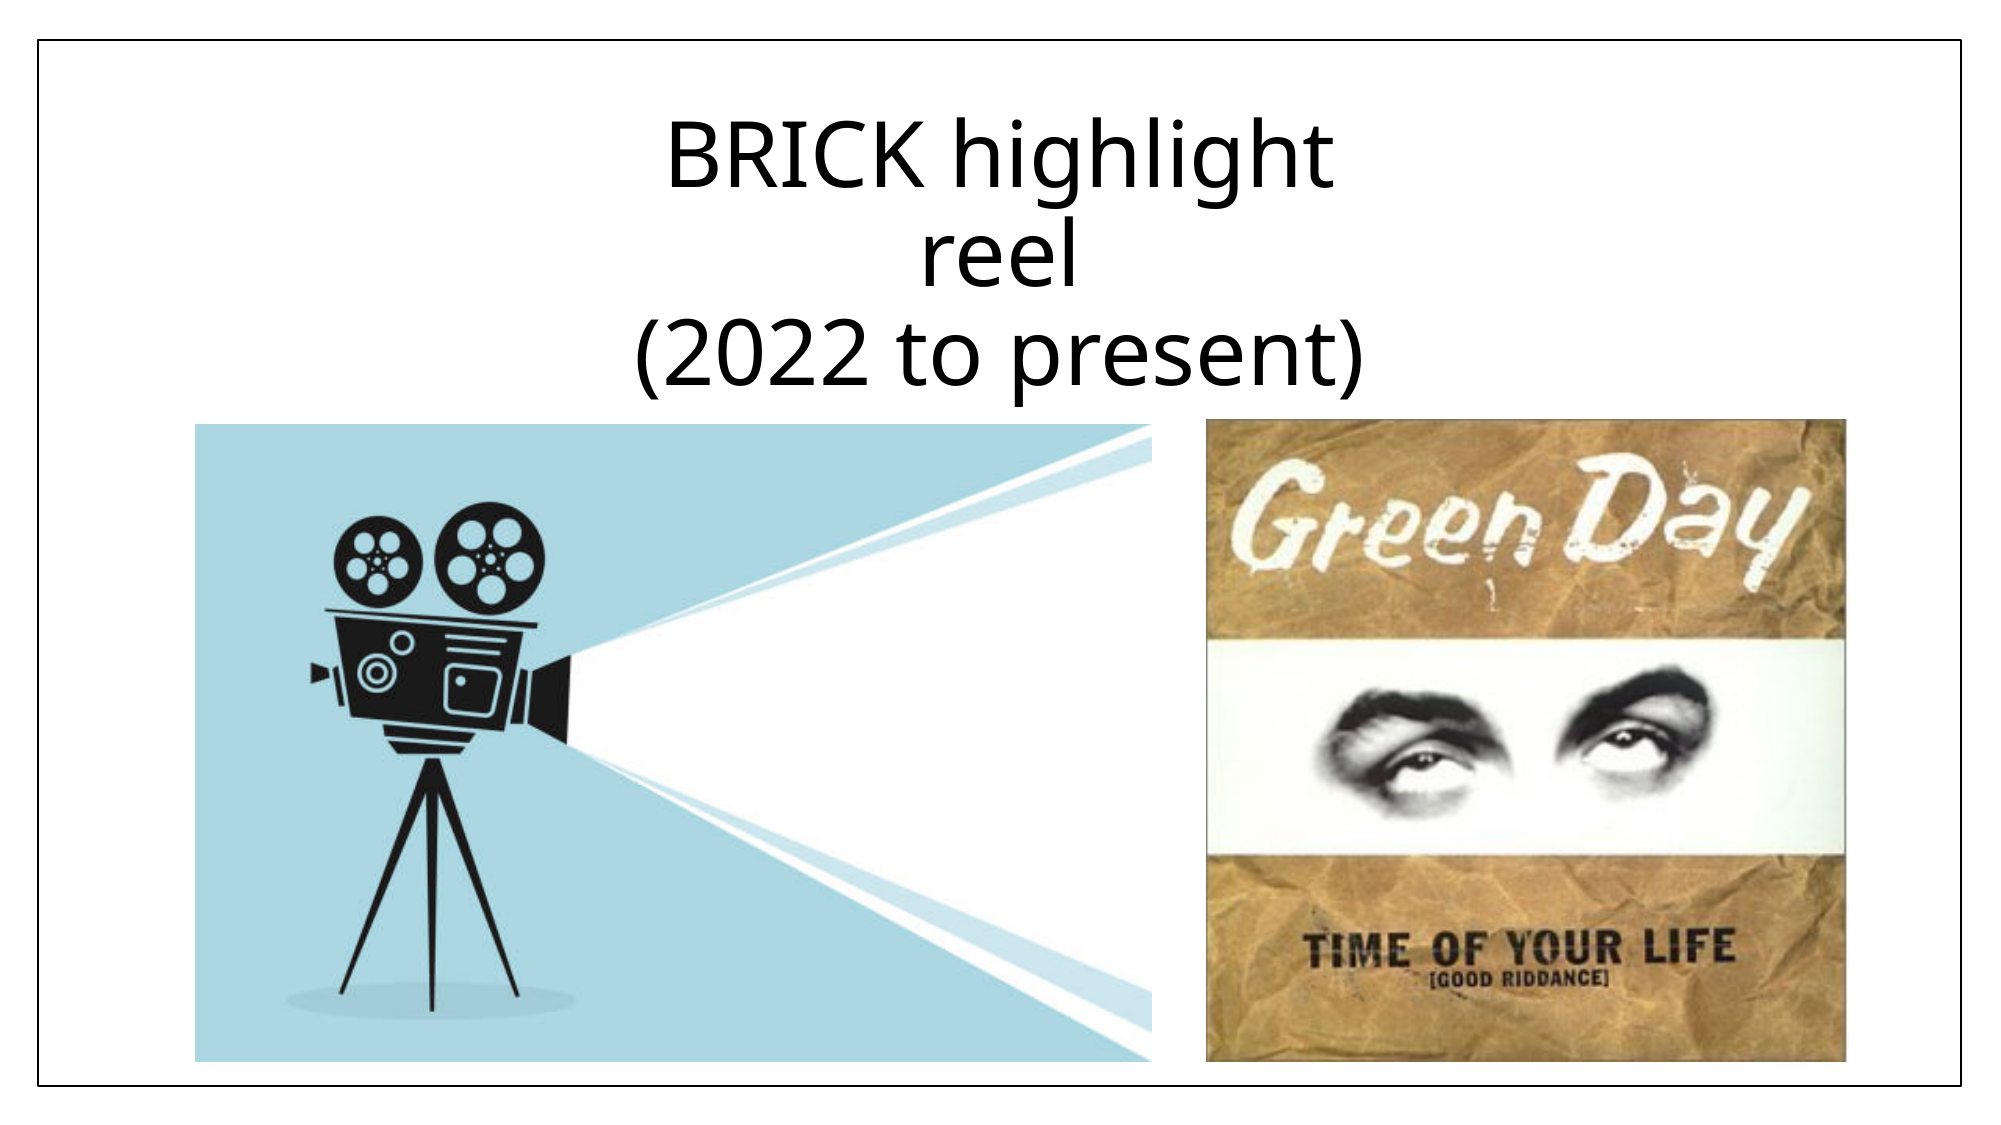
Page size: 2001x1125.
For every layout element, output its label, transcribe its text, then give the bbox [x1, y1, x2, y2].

picture [1205, 419, 1849, 1063]
title BRICK highlight reel (2022 to present) [564, 145, 1436, 368]
picture [195, 424, 1153, 1063]
